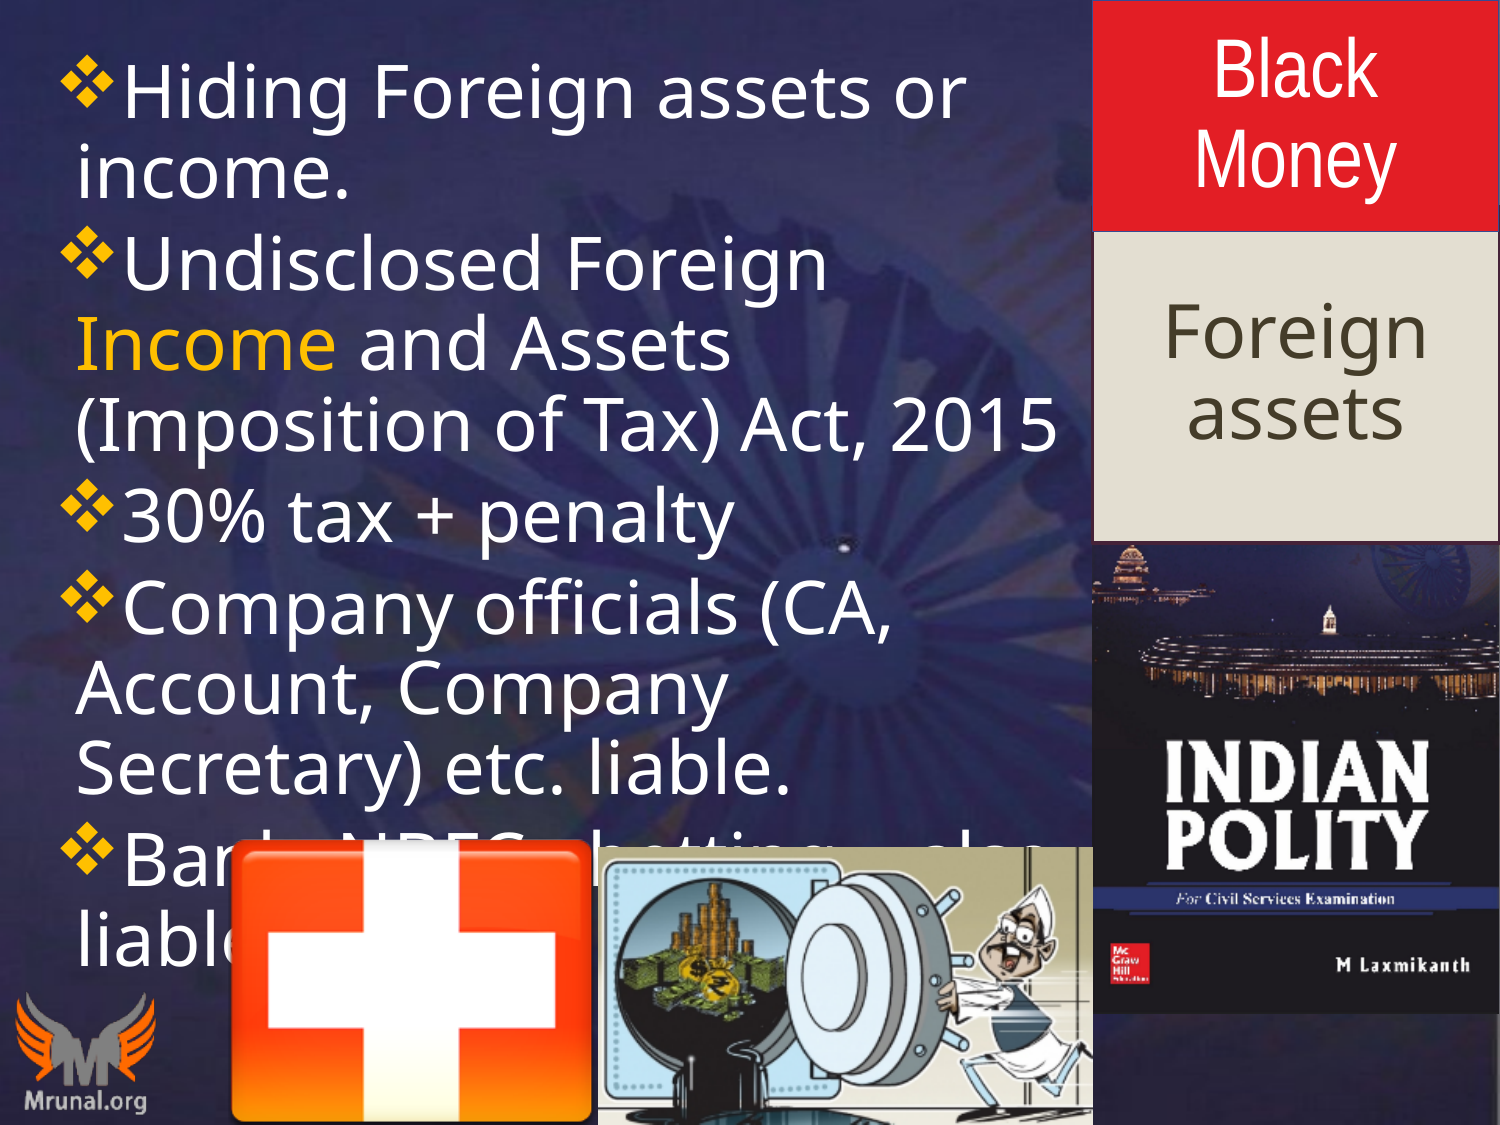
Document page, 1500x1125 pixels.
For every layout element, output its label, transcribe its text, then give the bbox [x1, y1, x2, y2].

list Black Money [1092, 0, 1499, 232]
list Hiding Foreign assets or income. Undisclosed Foreign Income and Assets (Imposition of Tax) Act, 2015 30% tax + penalty Company officials (CA, Account, Company Secretary) etc. liable. Bank, NBFC abetting – also liable. [39, 47, 1086, 1014]
picture [0, 0, 1500, 1125]
title Foreign assets [1091, 205, 1500, 545]
